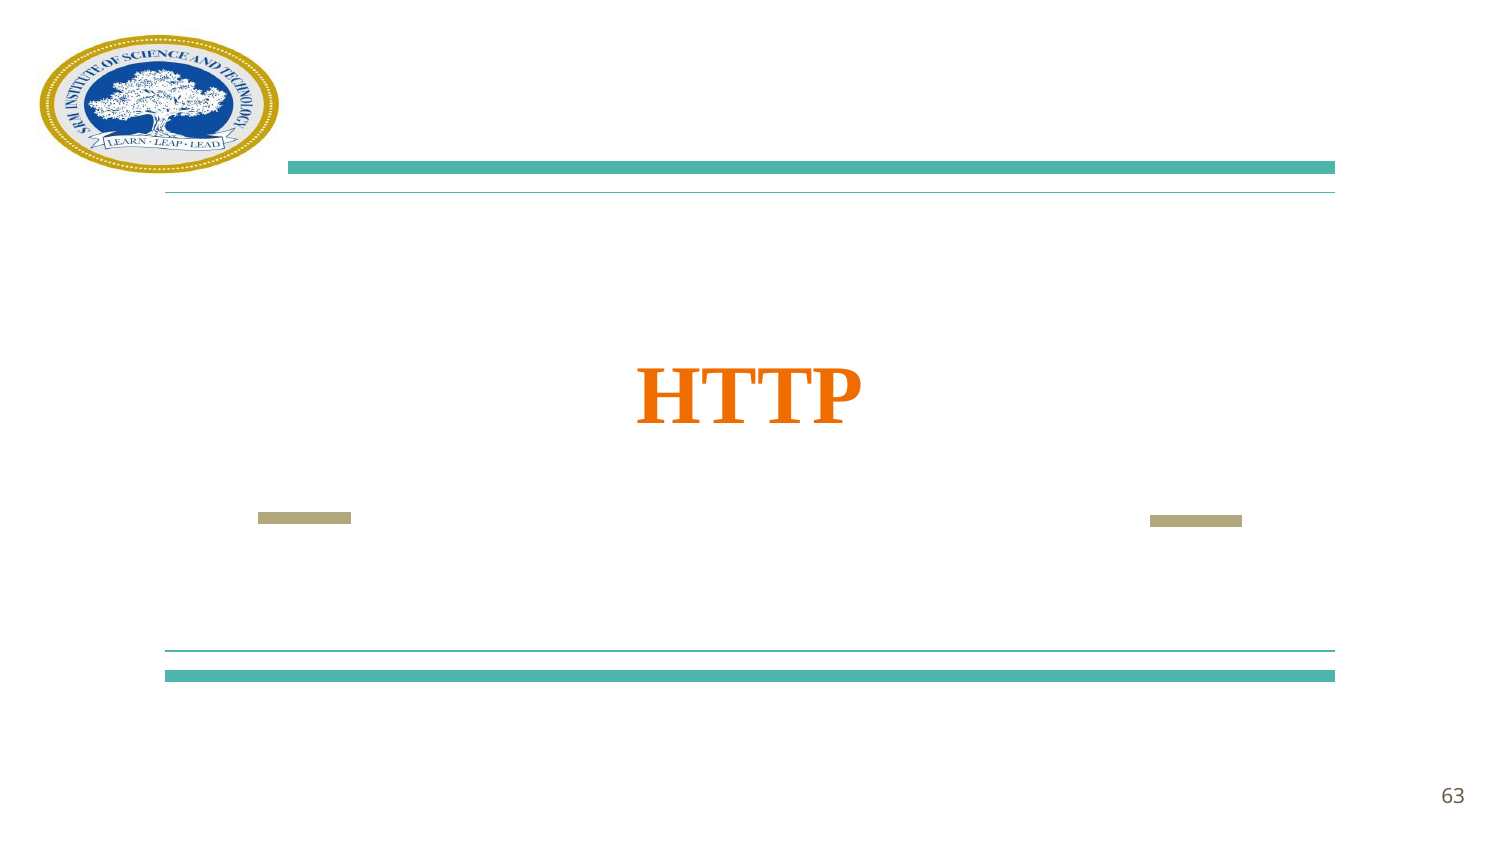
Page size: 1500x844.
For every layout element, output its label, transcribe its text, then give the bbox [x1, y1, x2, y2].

picture [37, 27, 288, 179]
title HTTP [164, 287, 1336, 456]
slide_number ‹#› [1389, 764, 1480, 830]
